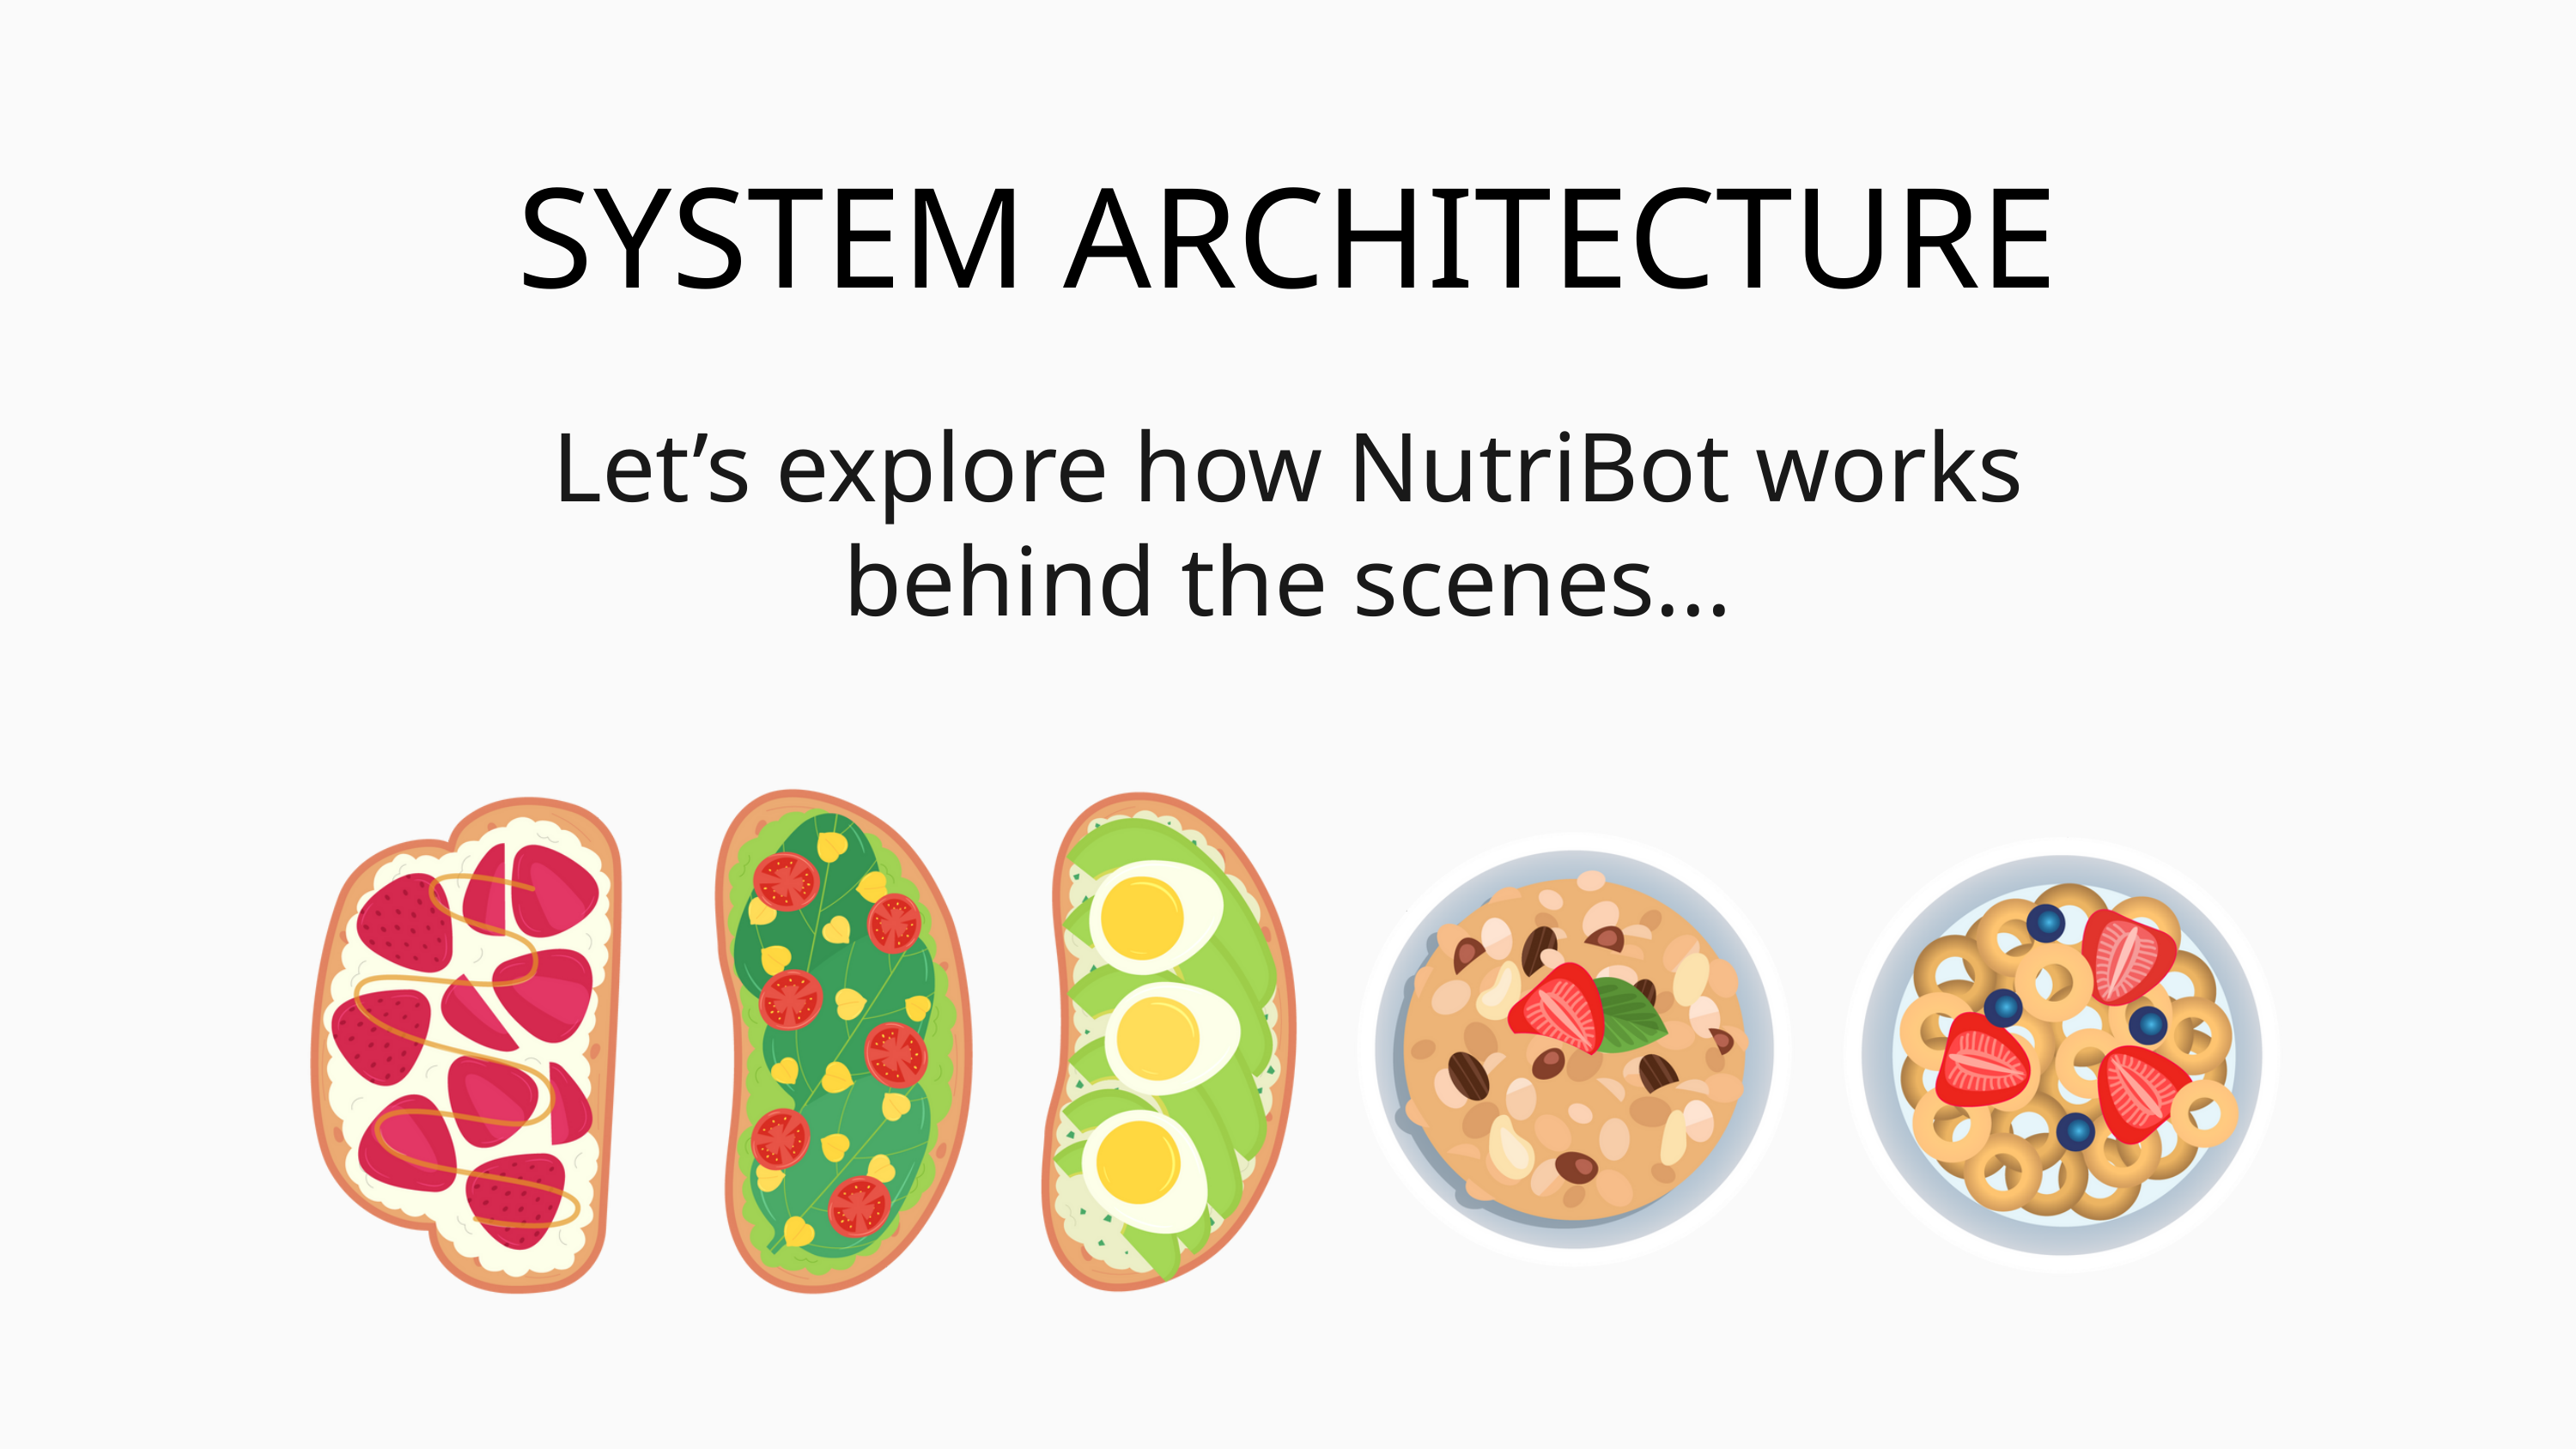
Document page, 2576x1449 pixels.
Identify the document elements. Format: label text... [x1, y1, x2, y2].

text_box [1028, 782, 1309, 1304]
text_box [707, 782, 981, 1304]
text_box [1838, 828, 2285, 1281]
text_box SYSTEM ARCHITECTURE [388, 149, 2188, 316]
text_box Let’s explore how NutriBot works behind the scenes... [422, 406, 2154, 635]
text_box [1351, 828, 1797, 1281]
text_box [291, 782, 636, 1304]
